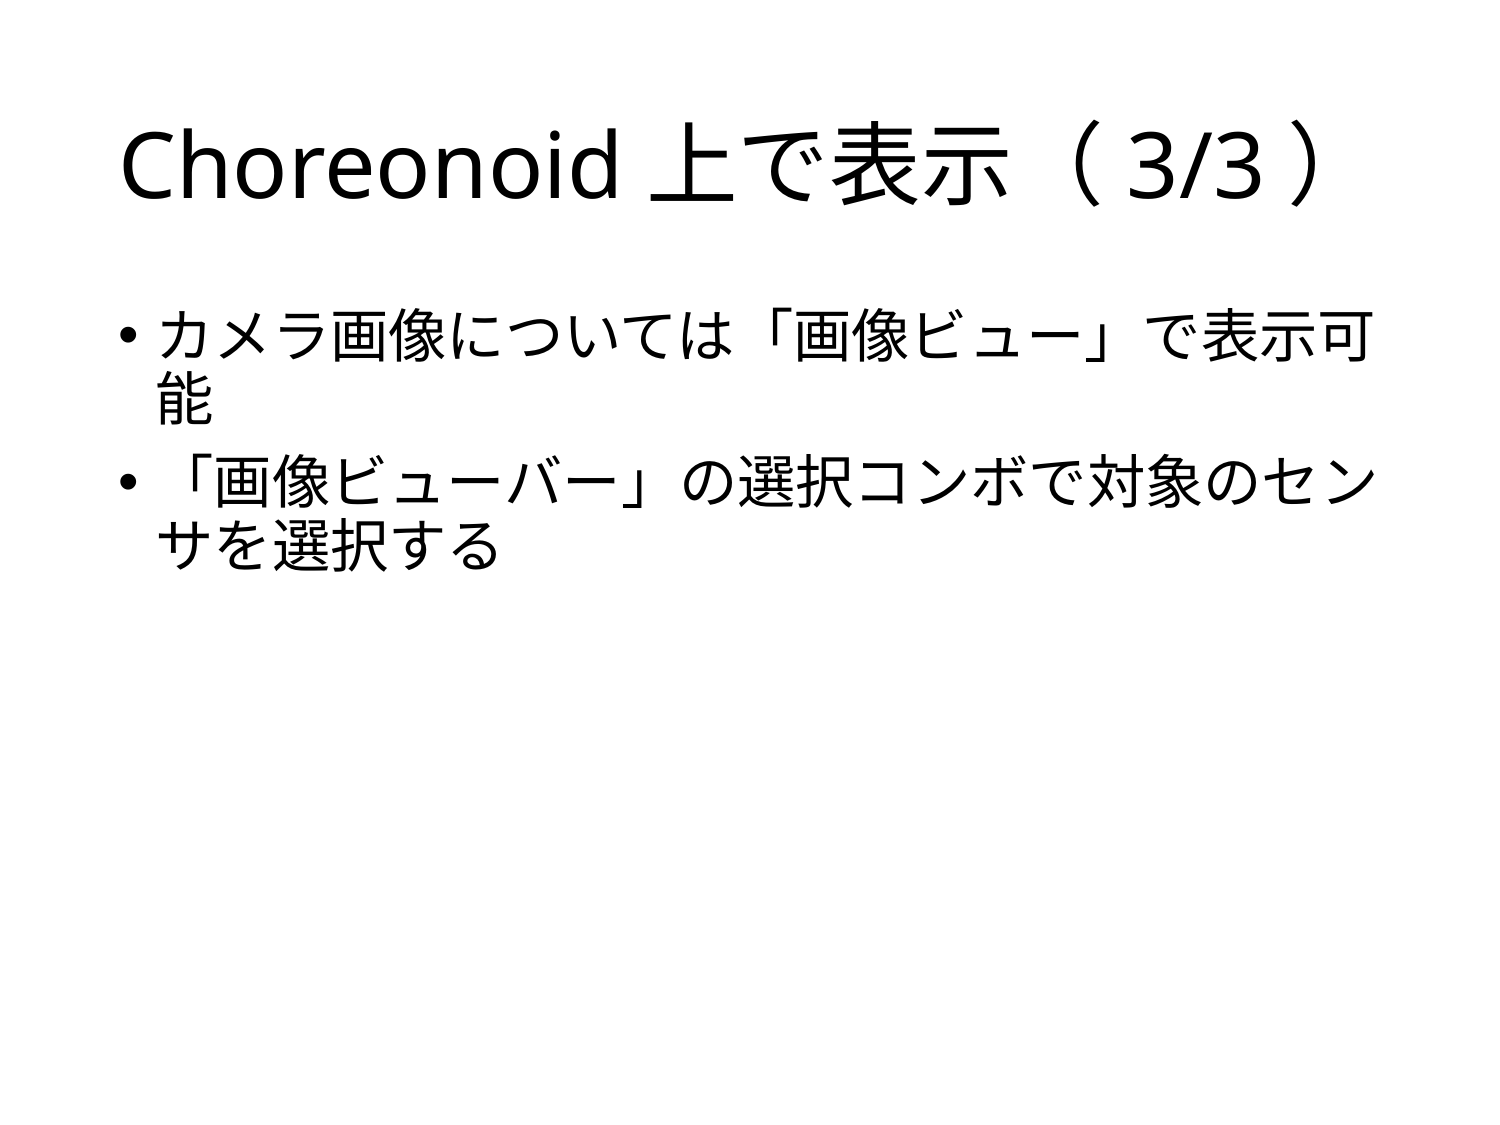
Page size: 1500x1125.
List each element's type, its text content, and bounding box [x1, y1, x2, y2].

list カメラ画像については「画像ビュー」で表示可能 「画像ビューバー」の選択コンボで対象のセンサを選択する [103, 299, 1397, 1014]
title Choreonoid上で表示（3/3） [103, 59, 1397, 278]
